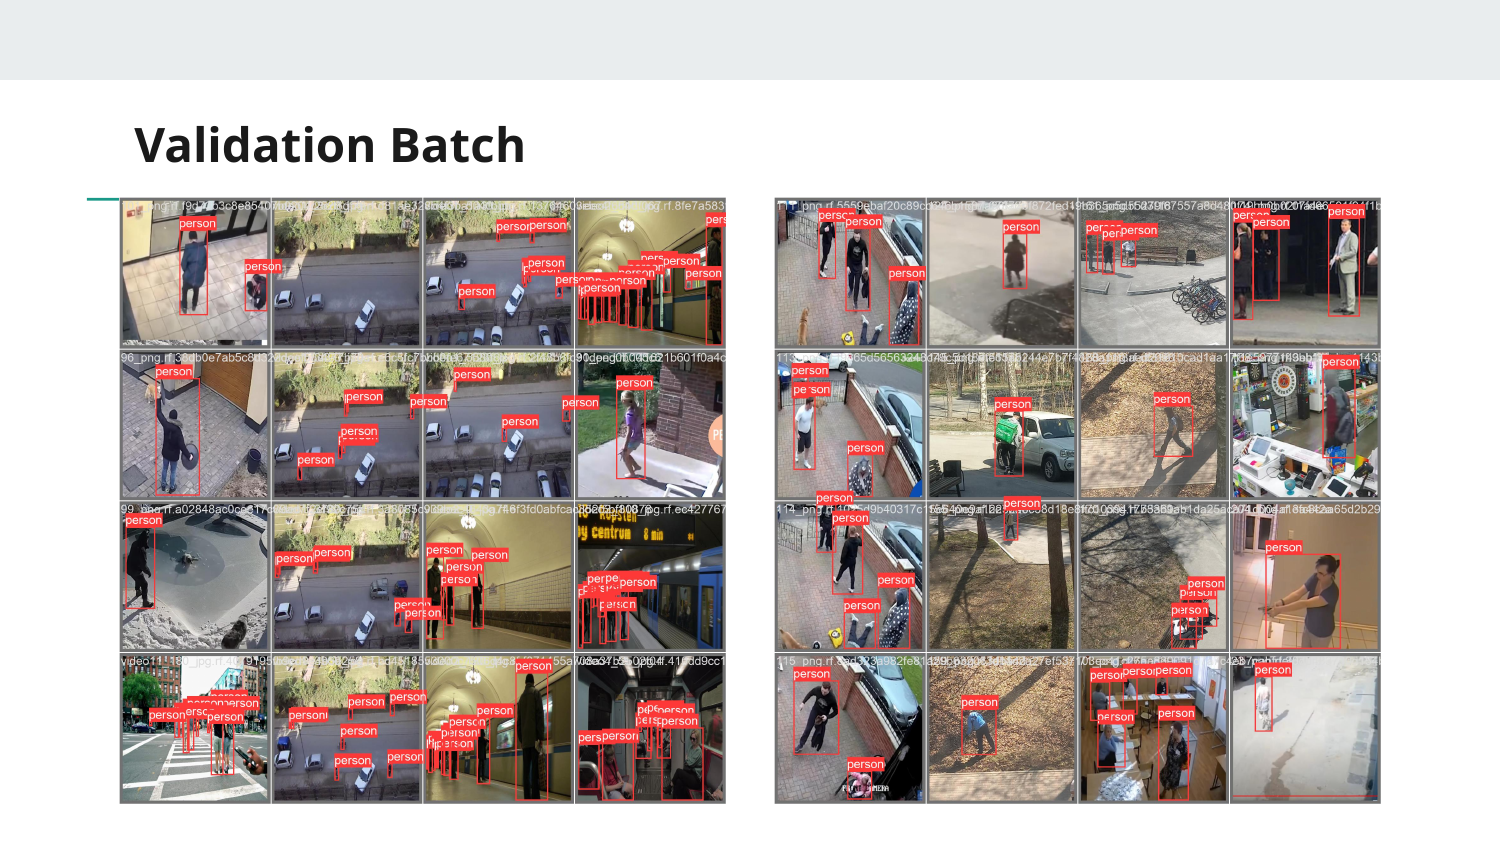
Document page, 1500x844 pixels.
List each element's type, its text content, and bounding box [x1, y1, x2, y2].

picture [119, 197, 726, 804]
title Validation Batch [119, 99, 1381, 188]
picture [774, 197, 1381, 804]
